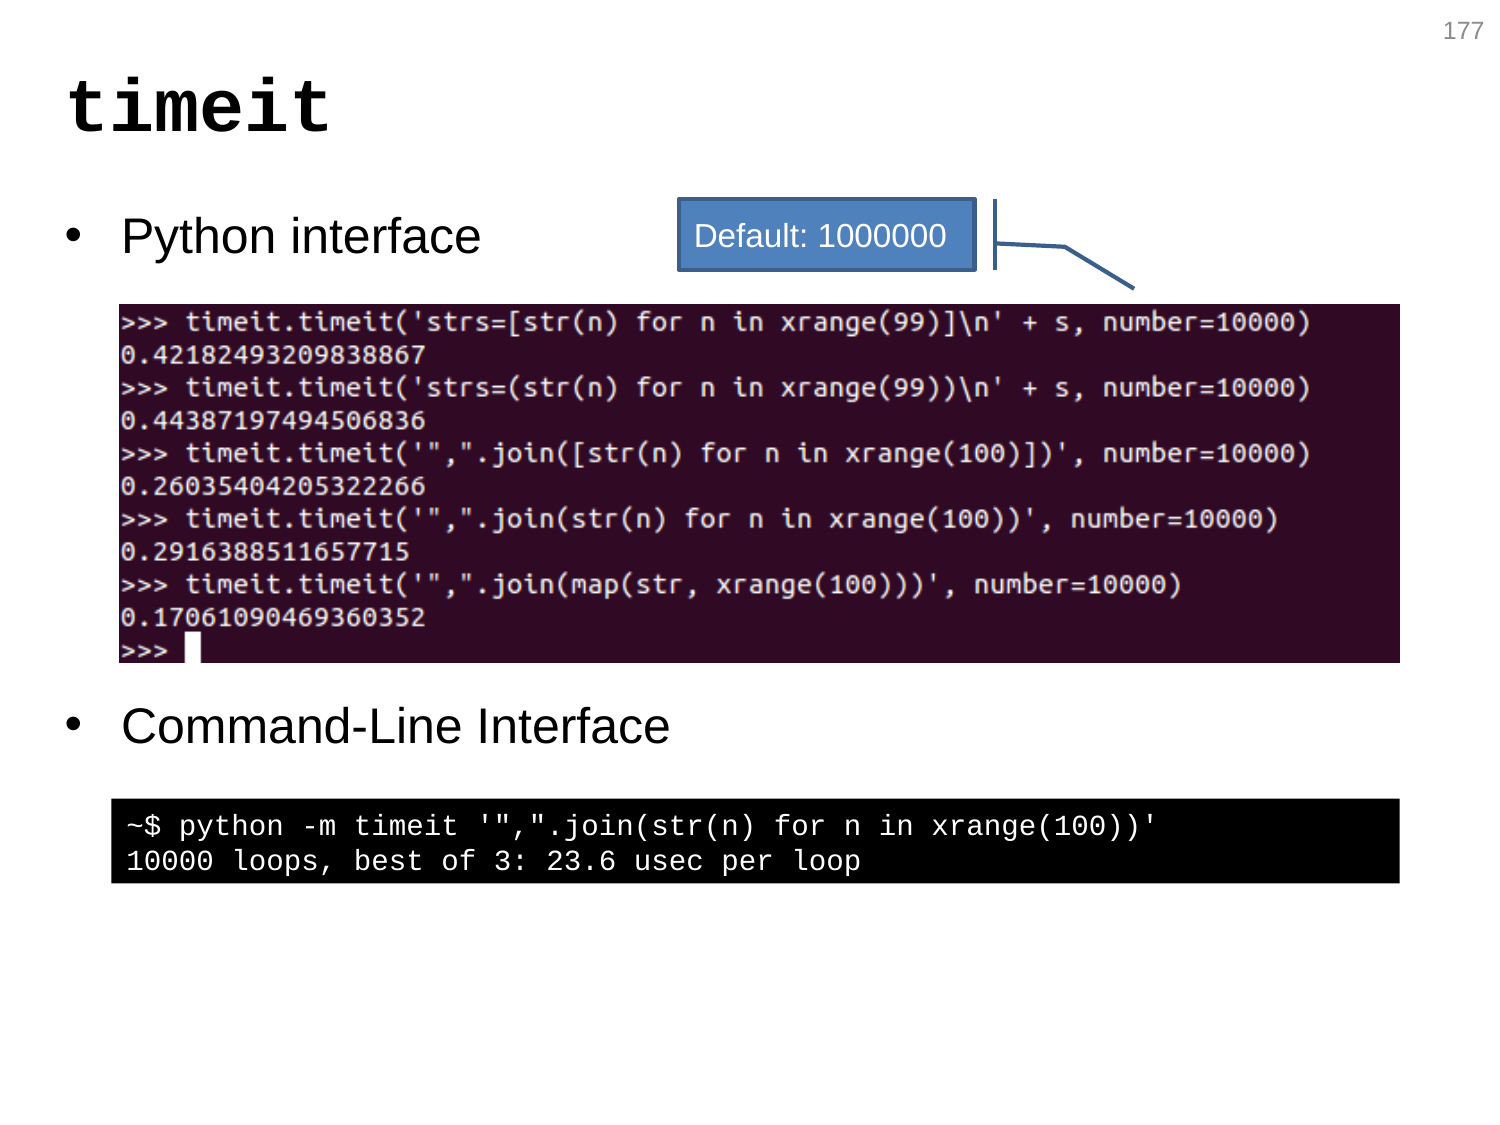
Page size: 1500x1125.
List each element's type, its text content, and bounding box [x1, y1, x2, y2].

text_box ~$ python -m timeit '",".join(str(n) for n in xrange(100))' 10000 loops, best of 3: 23.6 usec per loop [111, 798, 1400, 884]
text_box Default: 1000000 [993, 198, 1136, 291]
text_box Default: 1000000 [677, 197, 977, 272]
list Python interface Command-Line Interface [49, 196, 1400, 939]
title timeit [49, 7, 1400, 195]
slide_number 177 [1149, 0, 1500, 60]
picture [119, 304, 1400, 664]
